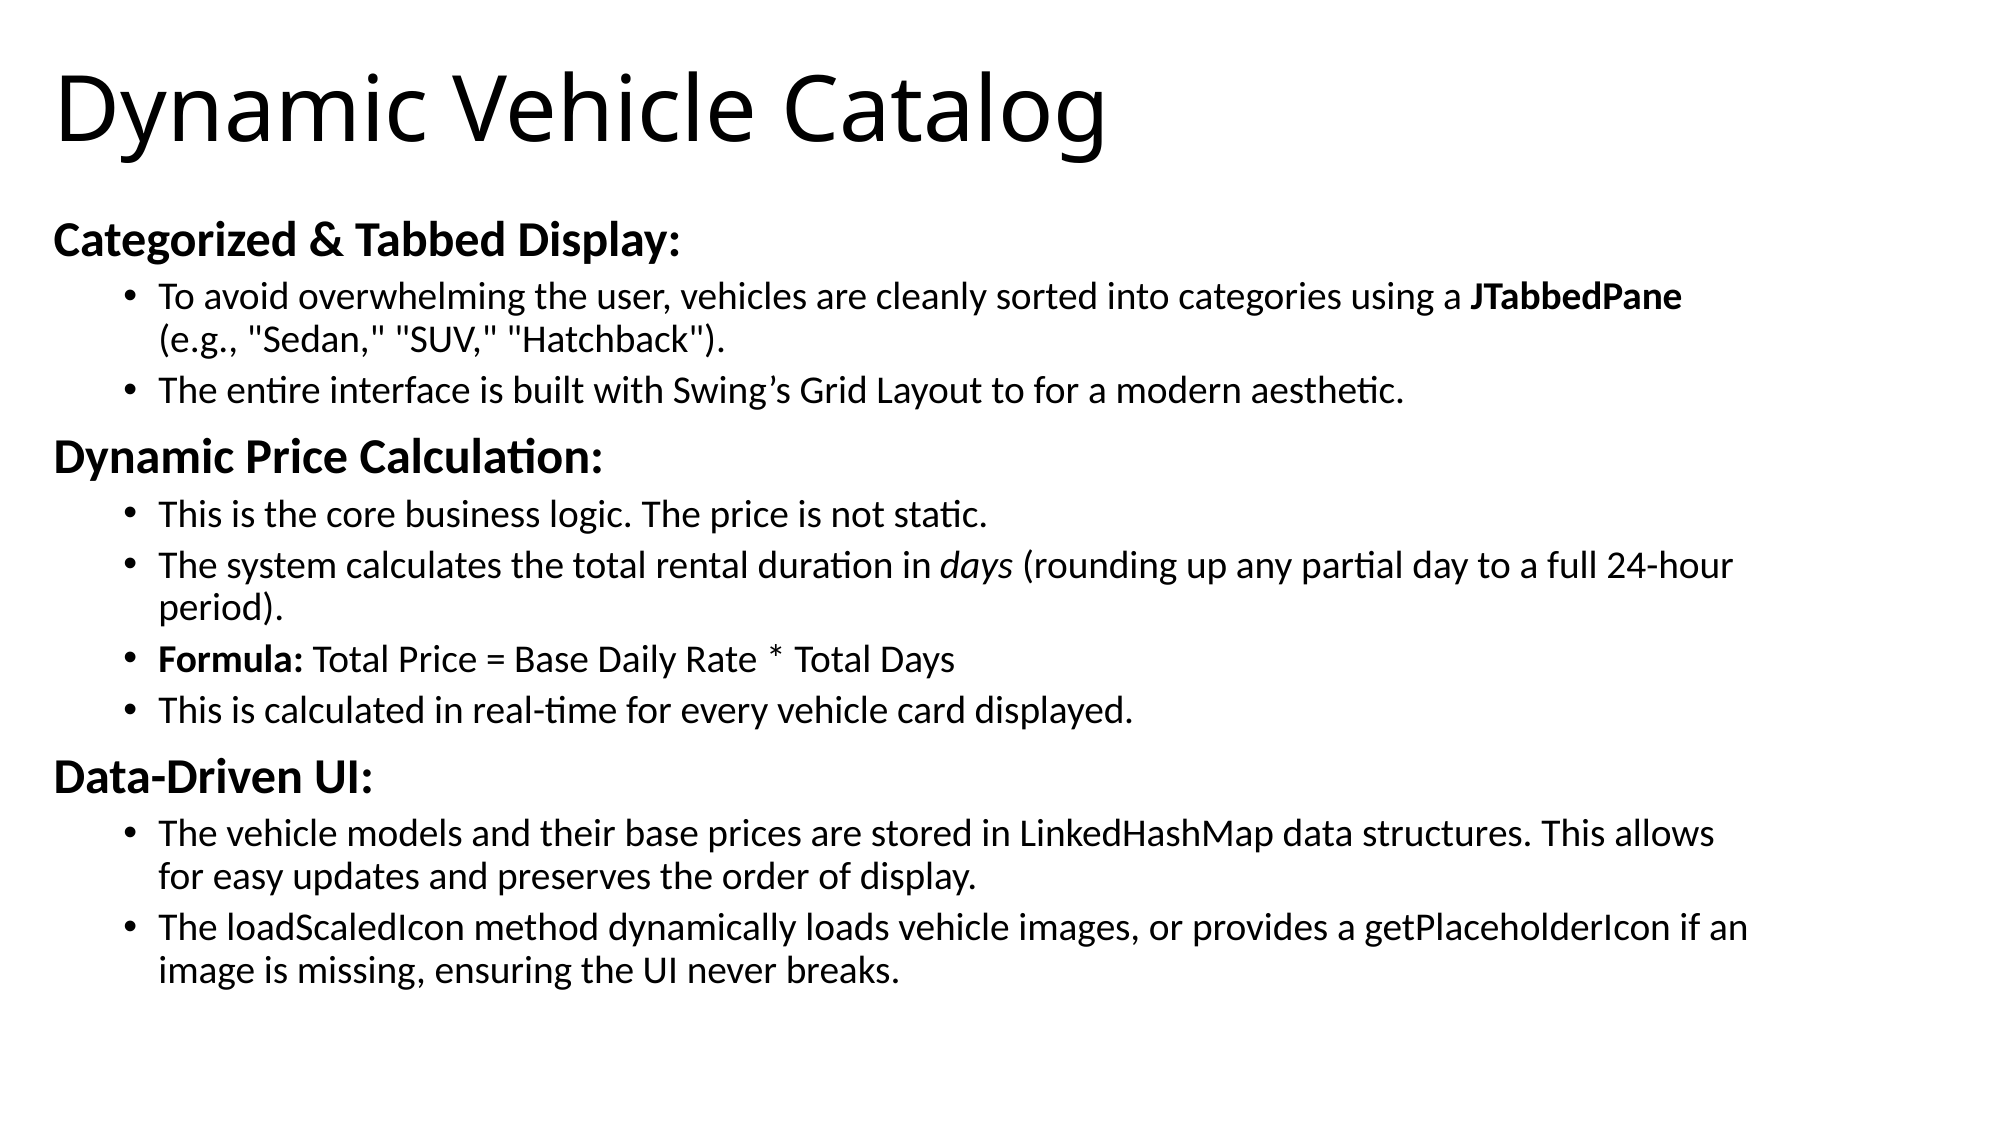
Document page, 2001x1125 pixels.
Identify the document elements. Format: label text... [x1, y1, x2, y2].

title Dynamic Vehicle Catalog [38, 3, 1764, 205]
list Categorized & Tabbed Display: To avoid overwhelming the user, vehicles are cleanly sorted into categories using a JTabbedPane (e.g., "Sedan," "SUV," "Hatchback"). The entire interface is built with Swing’s Grid Layout to for a modern aesthetic. Dynamic Price Calculation: This is the core business logic. The price is not static. The system calculates the total rental duration in days (rounding up any partial day to a full 24-hour period). Formula: Total Price = Base Daily Rate * Total Days This is calculated in real-time for every vehicle card displayed. Data-Driven UI: The vehicle models and their base prices are stored in LinkedHashMap data structures. This allows for easy updates and preserves the order of display. The loadScaledIcon method dynamically loads vehicle images, or provides a getPlaceholderIcon if an image is missing, ensuring the UI never breaks. [38, 205, 1764, 1125]
